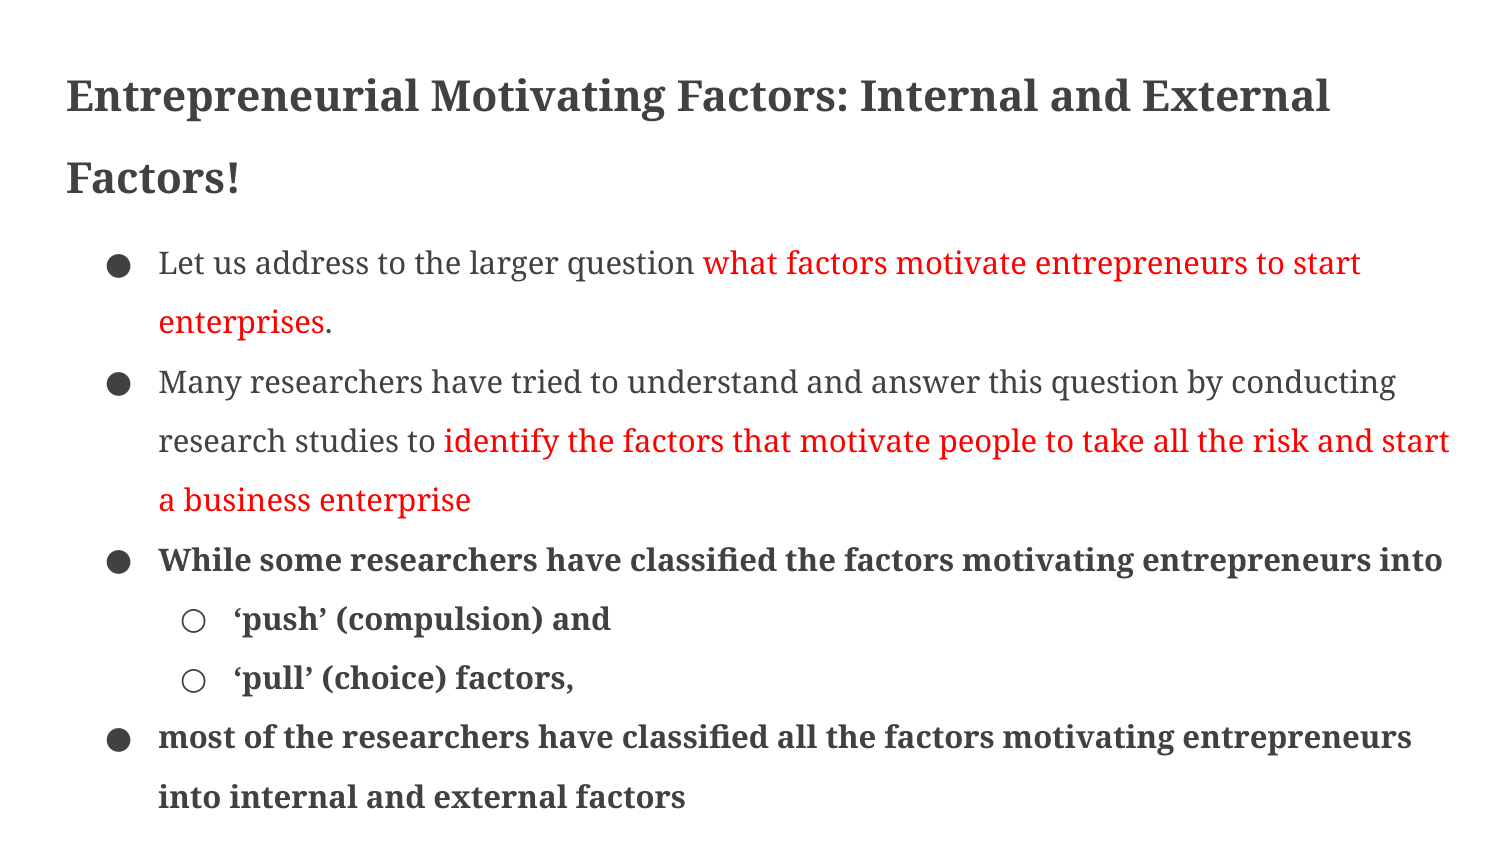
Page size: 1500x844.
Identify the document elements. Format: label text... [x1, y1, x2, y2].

list Let us address to the larger question what factors motivate entrepreneurs to start enterprises. Many researchers have tried to understand and answer this question by conducting research studies to identify the factors that motivate people to take all the risk and start a business enterprise While some researchers have classified the factors motivating entrepreneurs into ‘push’ (compulsion) and ‘pull’ (choice) factors, most of the researchers have classified all the factors motivating entrepreneurs into internal and external factors [68, 206, 1466, 835]
title Entrepreneurial Motivating Factors: Internal and External Factors! [51, 22, 1449, 117]
